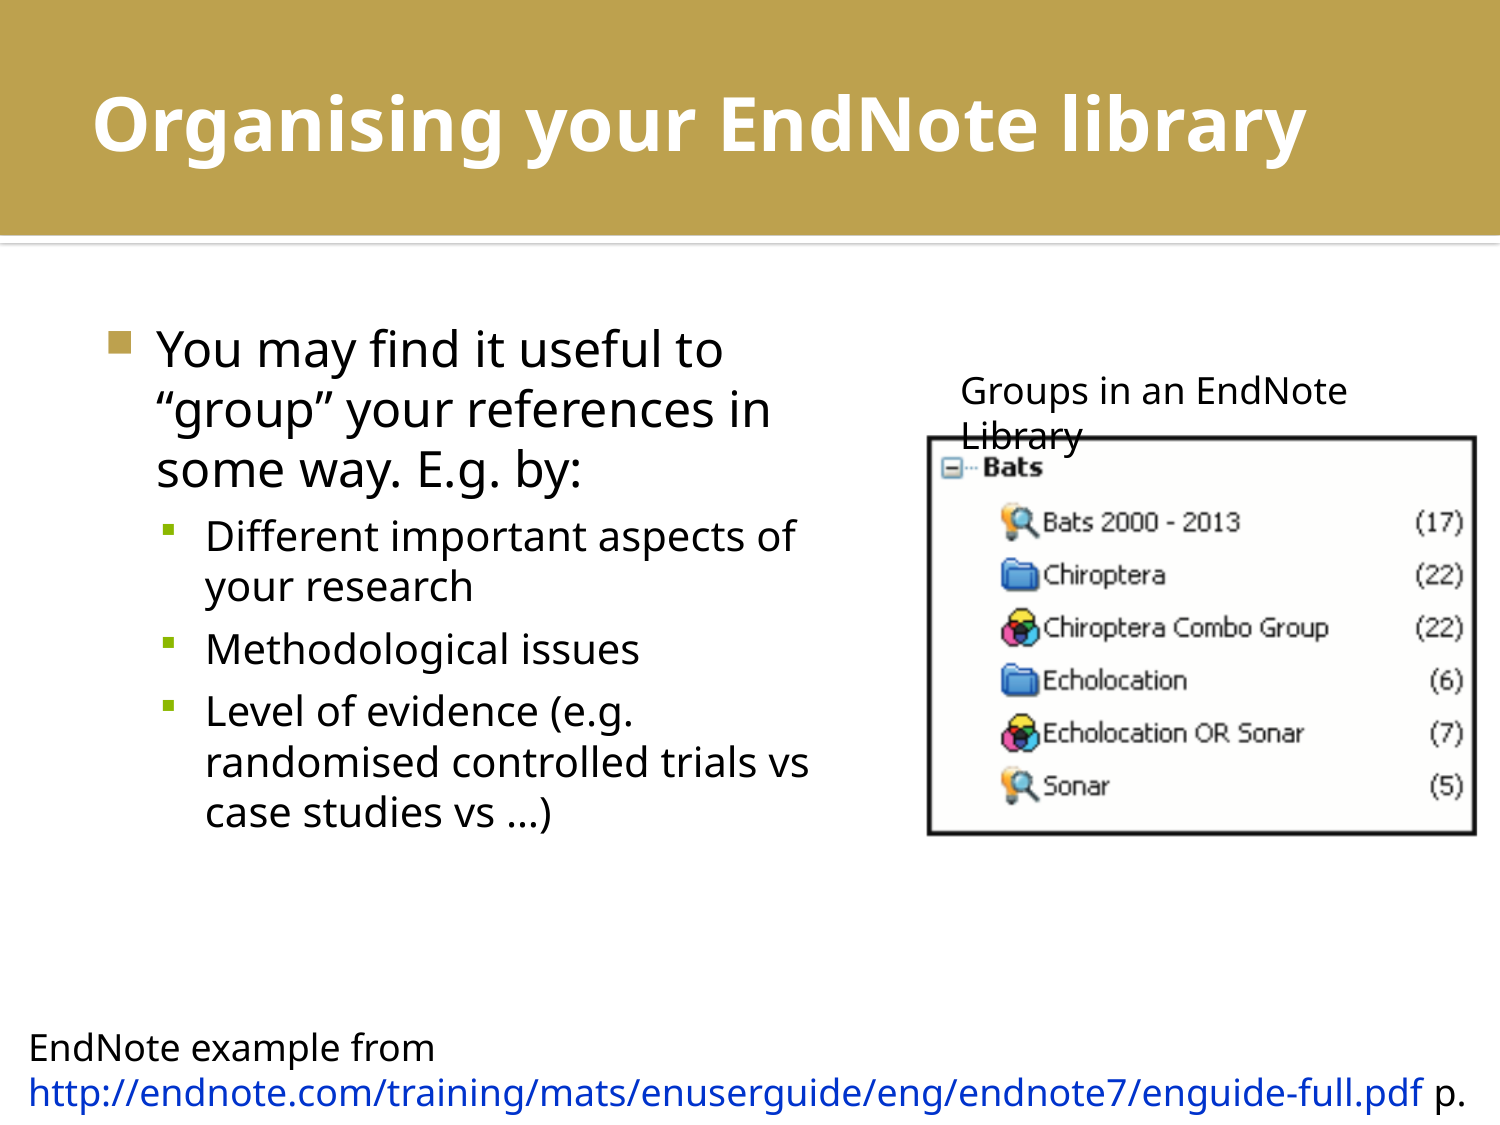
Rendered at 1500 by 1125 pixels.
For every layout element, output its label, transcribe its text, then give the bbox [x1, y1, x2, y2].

picture [906, 421, 1498, 857]
text_box EndNote example from http://endnote.com/training/mats/enuserguide/eng/endnote7/enguide-full.pdf p. 5-3 [13, 1016, 1500, 1125]
list You may find it useful to “group” your references in some way. E.g. by: Different important aspects of your research Methodological issues Level of evidence (e.g. randomised controlled trials vs case studies vs …) [76, 302, 892, 1015]
title Organising your EndNote library [76, 19, 1426, 225]
text_box Groups in an EndNote Library [945, 359, 1480, 419]
